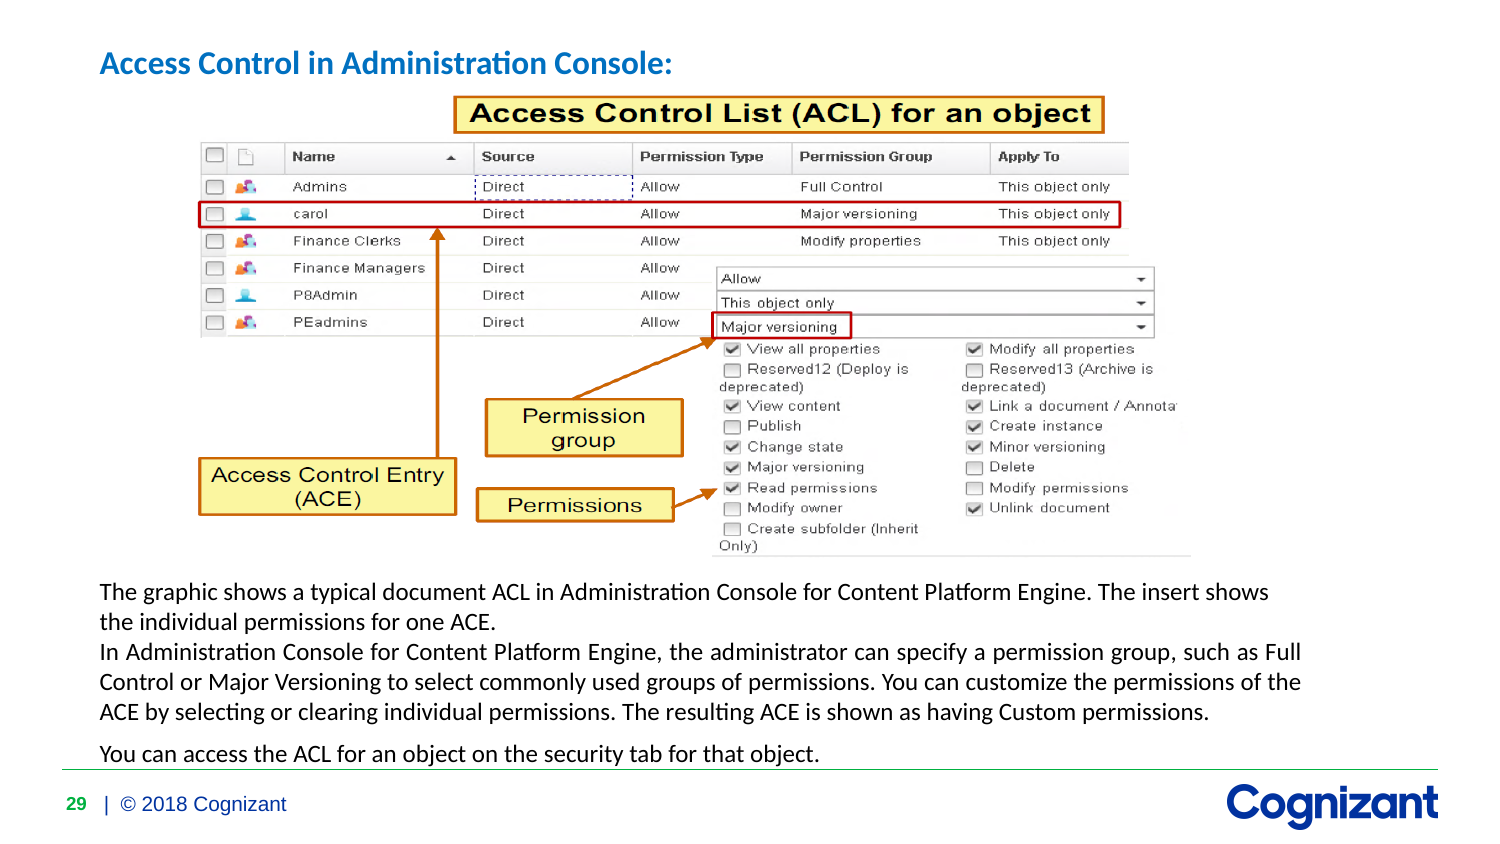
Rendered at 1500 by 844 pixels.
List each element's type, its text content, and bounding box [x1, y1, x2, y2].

picture [182, 88, 1228, 564]
text_box Access Control in Administration Console: The graphic shows a typical document ACL in Administration Console for Content Platform Engine. The insert shows the individual permissions for one ACE. In Administration Console for Content Platform Engine, the administrator can specify a permission group, such as Full Control or Major Versioning to select commonly used groups of permissions. You can customize the permissions of the ACE by selecting or clearing individual permissions. The resulting ACE is shown as having Custom permissions. You can access the ACL for an object on the security tab for that object. [84, 33, 1319, 778]
picture [1227, 784, 1438, 830]
slide_number 29 [66, 790, 104, 817]
